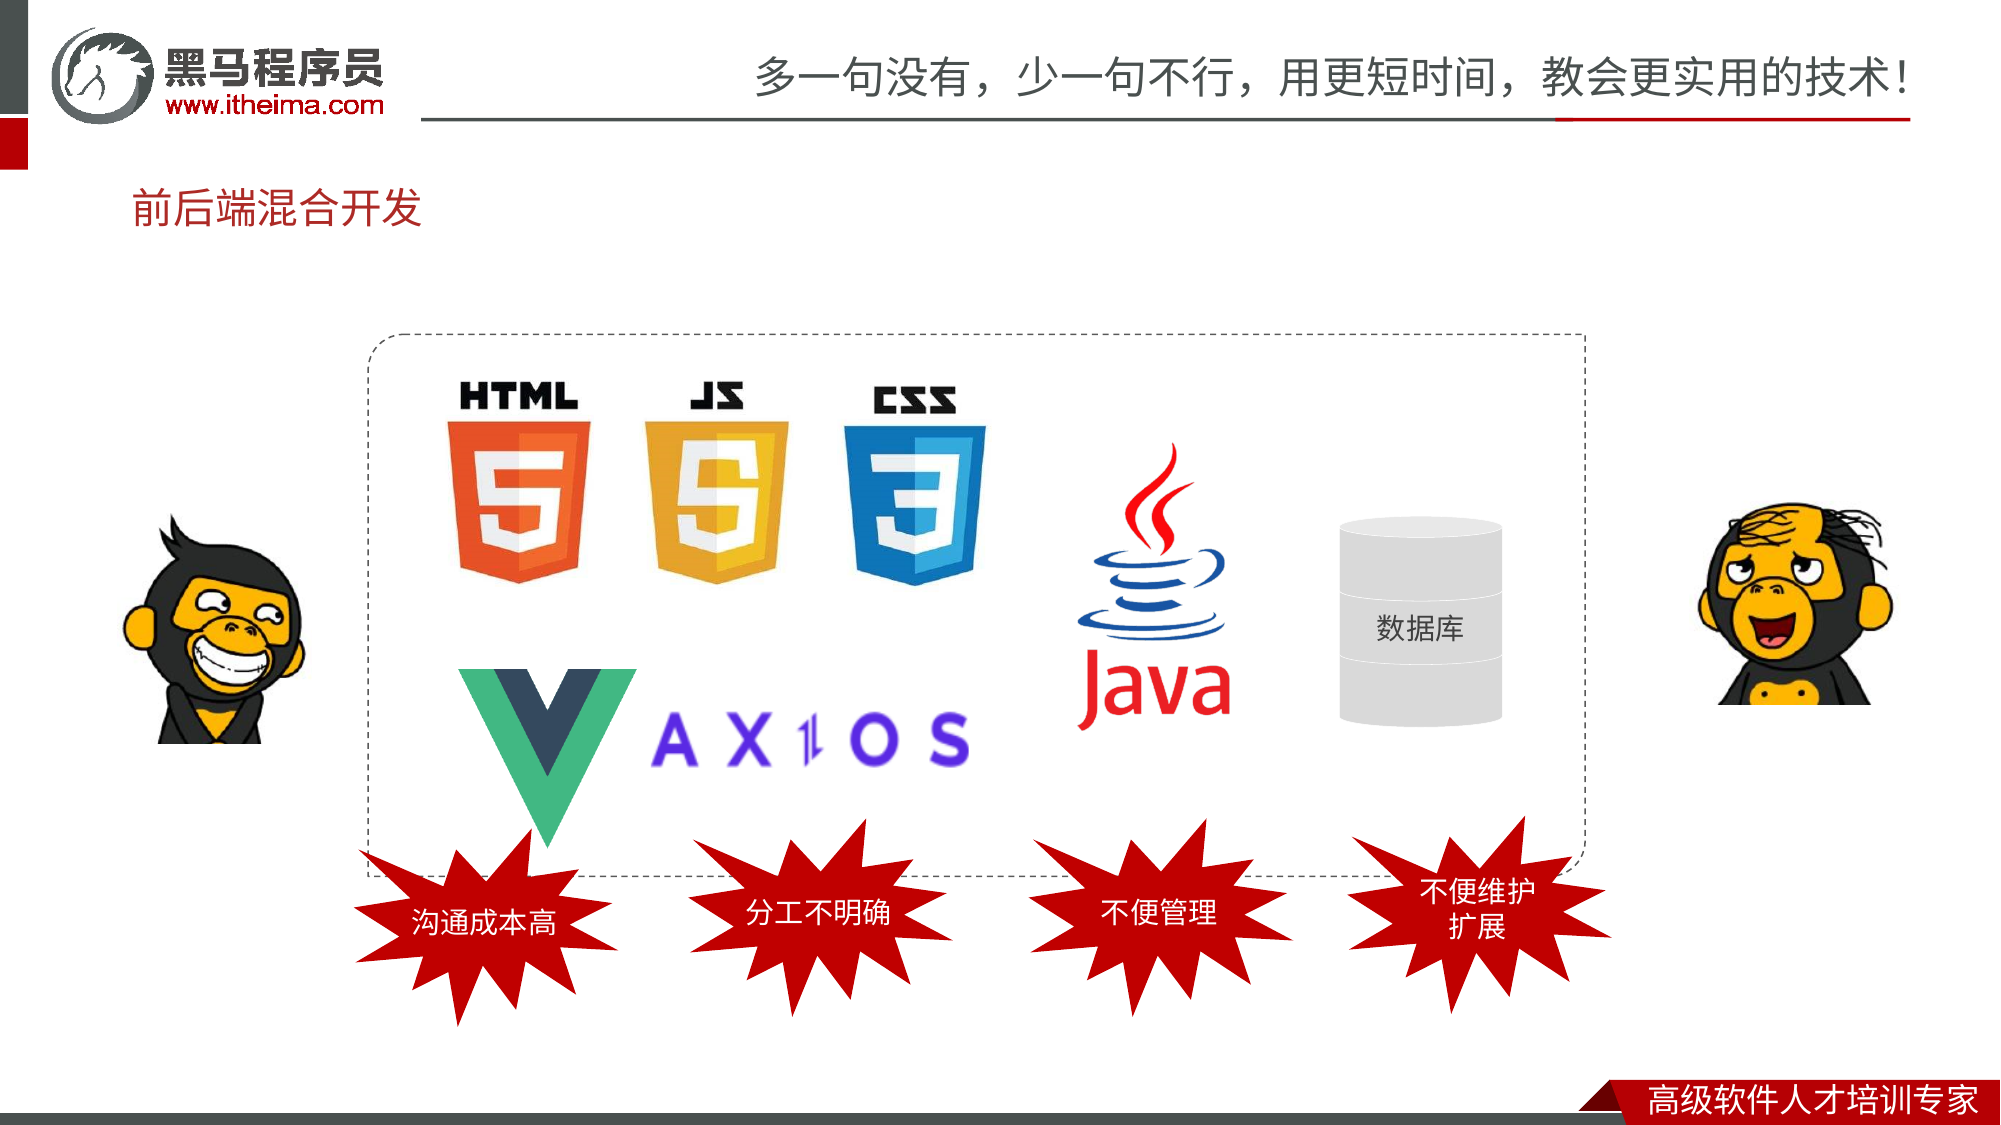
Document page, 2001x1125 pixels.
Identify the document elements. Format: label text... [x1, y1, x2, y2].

picture [116, 513, 312, 745]
picture [638, 372, 794, 593]
text_box [365, 332, 1588, 879]
picture [50, 26, 384, 125]
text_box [1076, 442, 1230, 731]
picture [445, 373, 595, 587]
picture [1689, 496, 1902, 714]
picture [452, 658, 982, 857]
text_box 分工不明确 [686, 816, 955, 1020]
text_box 不便维护 扩展 [1345, 813, 1614, 1017]
picture [836, 375, 992, 593]
text_box 不便管理 [1026, 816, 1296, 1020]
text_box 沟通成本高 [351, 847, 621, 1029]
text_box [1339, 515, 1503, 728]
title 前后端混合开发 [116, 164, 1872, 250]
